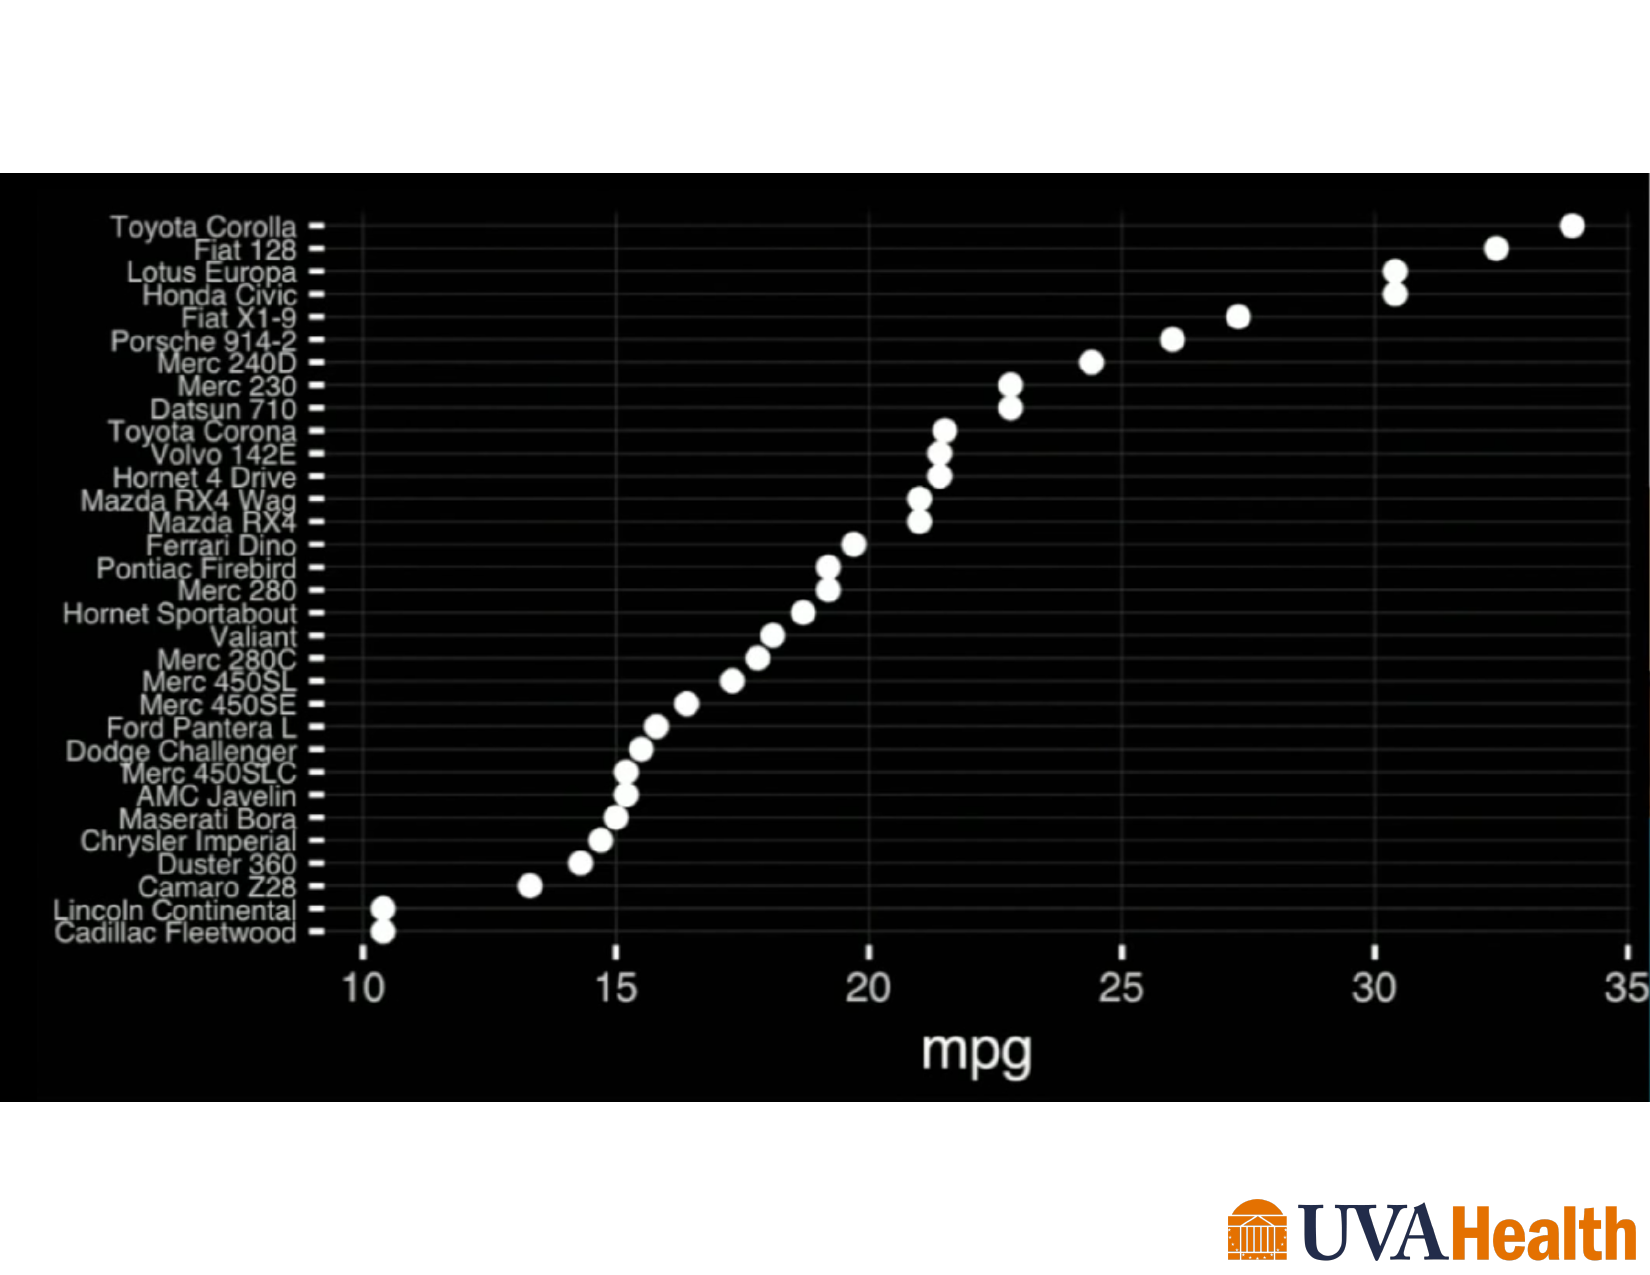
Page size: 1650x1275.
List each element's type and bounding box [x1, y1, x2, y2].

picture [0, 173, 1650, 1102]
picture [1228, 1199, 1636, 1261]
